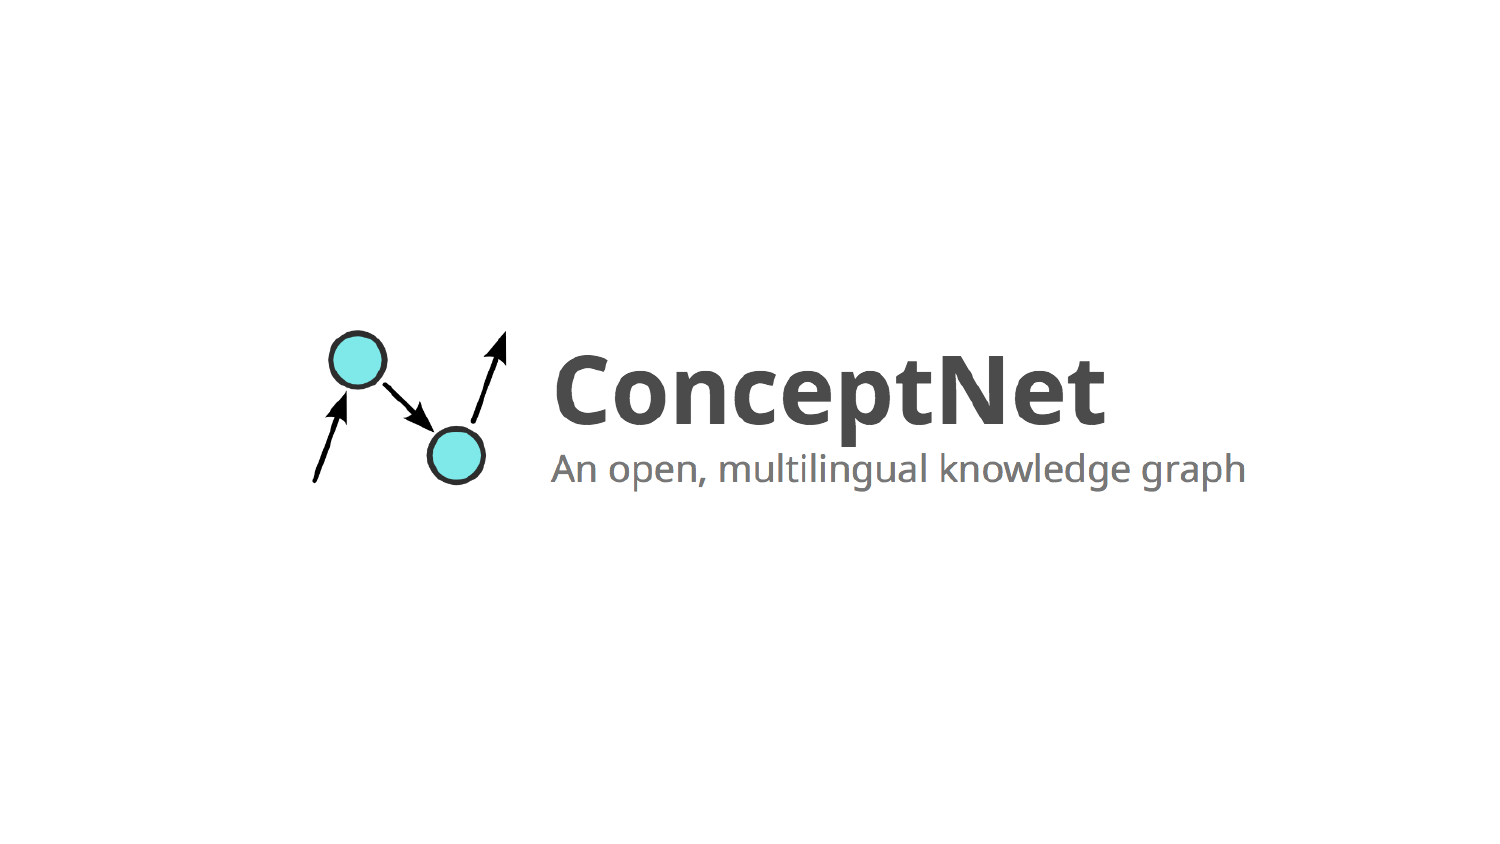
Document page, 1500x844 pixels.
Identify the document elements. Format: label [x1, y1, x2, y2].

picture [269, 291, 1294, 527]
